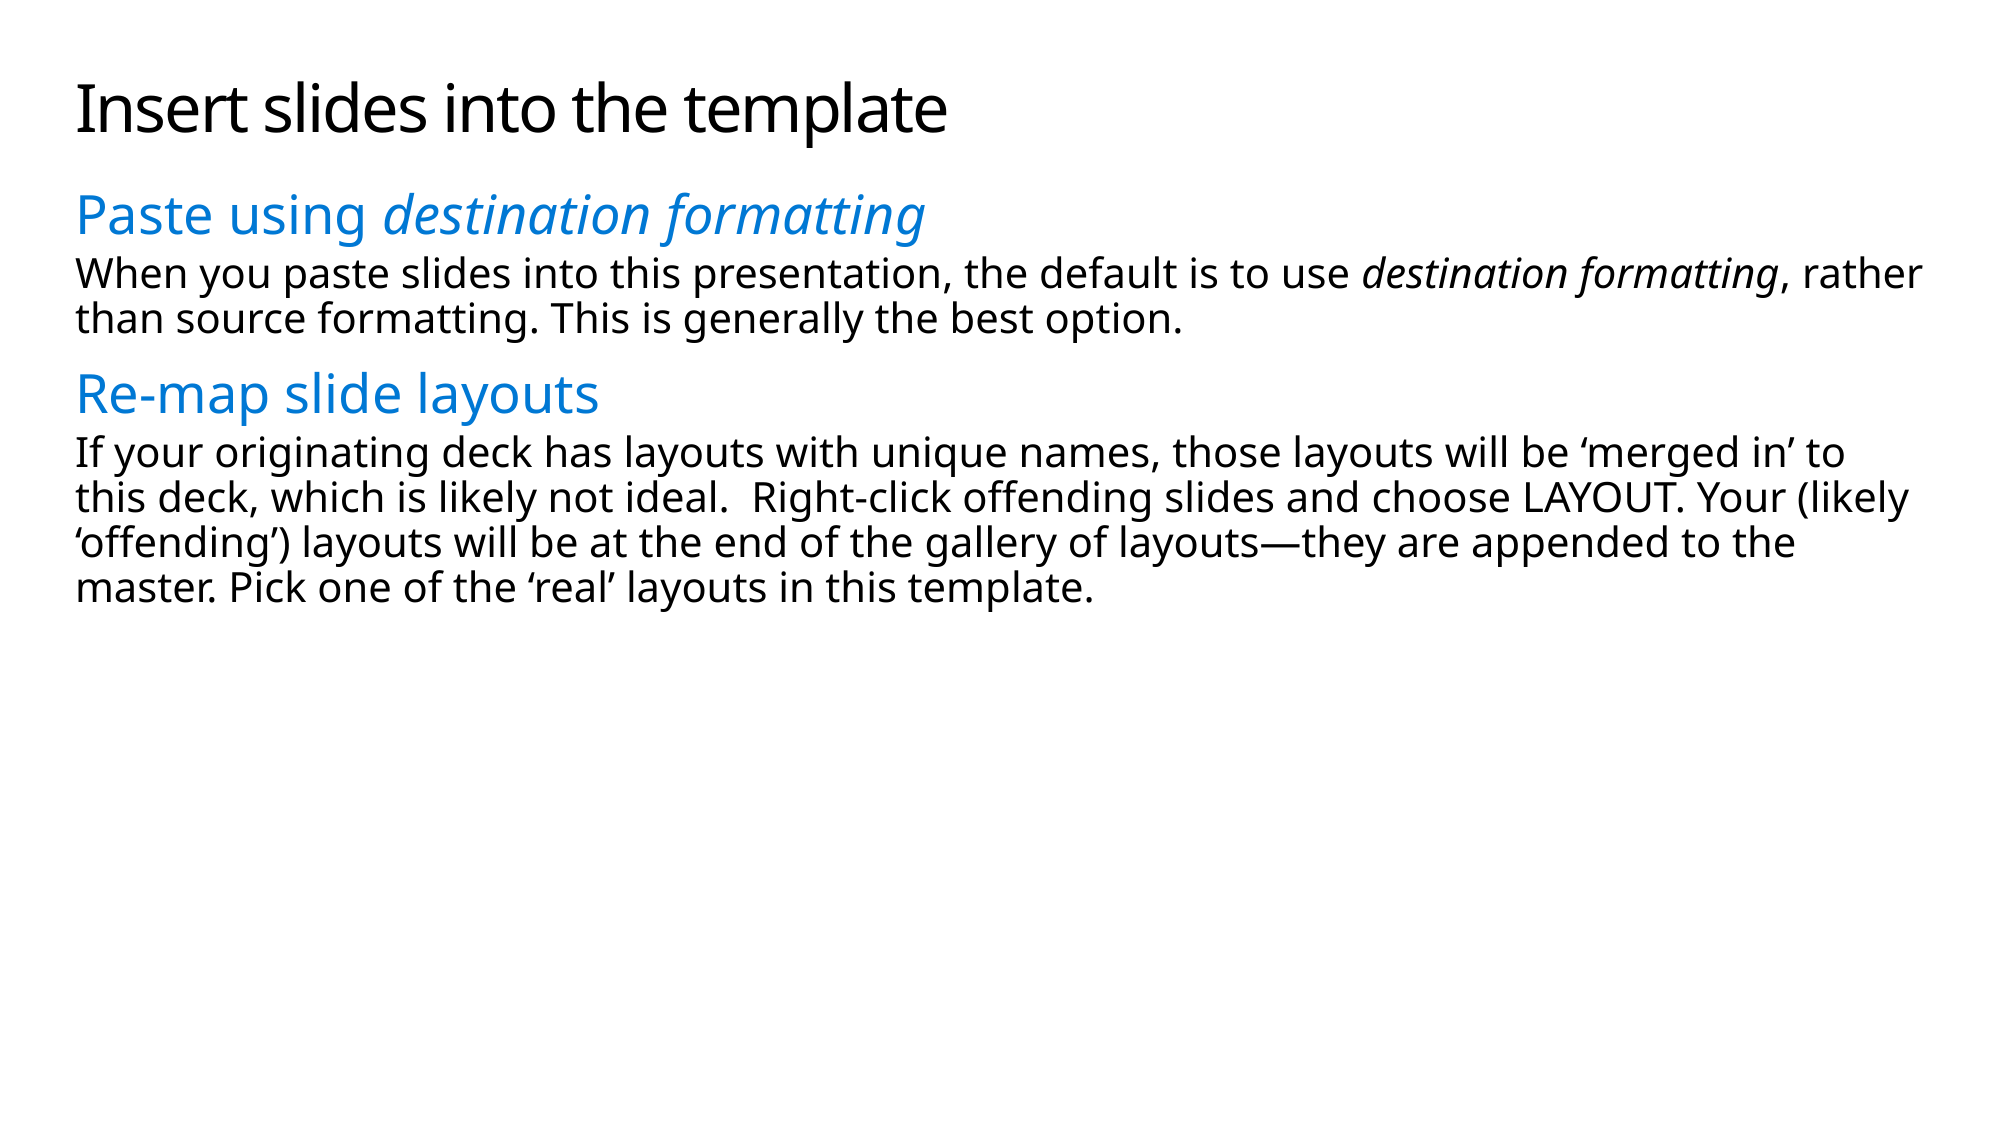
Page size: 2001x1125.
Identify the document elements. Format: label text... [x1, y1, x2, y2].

title Insert slides into the template [75, 75, 1925, 148]
list Paste using destination formatting When you paste slides into this presentation, the default is to use destination formatting, rather than source formatting. This is generally the best option. Re-map slide layouts If your originating deck has layouts with unique names, those layouts will be ‘merged in’ to this deck, which is likely not ideal. Right-click offending slides and choose LAYOUT. Your (likely ‘offending’) layouts will be at the end of the gallery of layouts—they are appended to the master. Pick one of the ‘real’ layouts in this template. [75, 187, 1925, 436]
